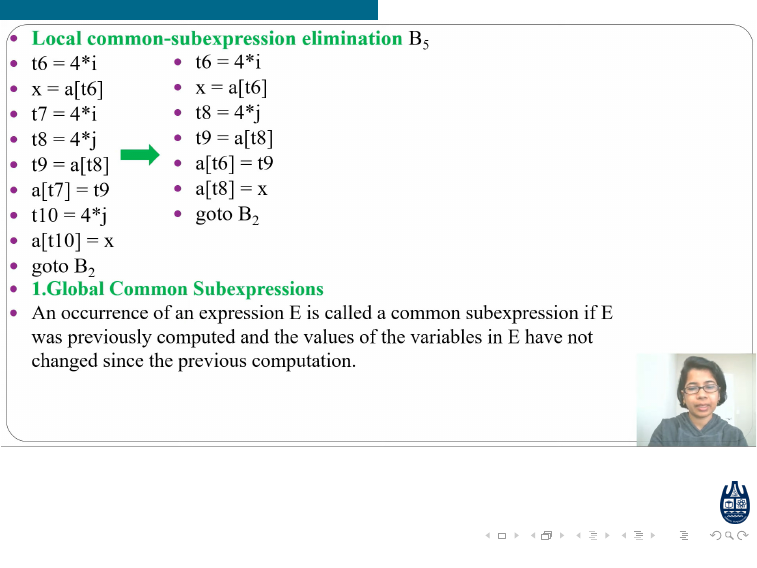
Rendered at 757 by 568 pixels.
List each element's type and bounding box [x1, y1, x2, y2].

picture [720, 481, 750, 524]
picture [1, 20, 757, 447]
